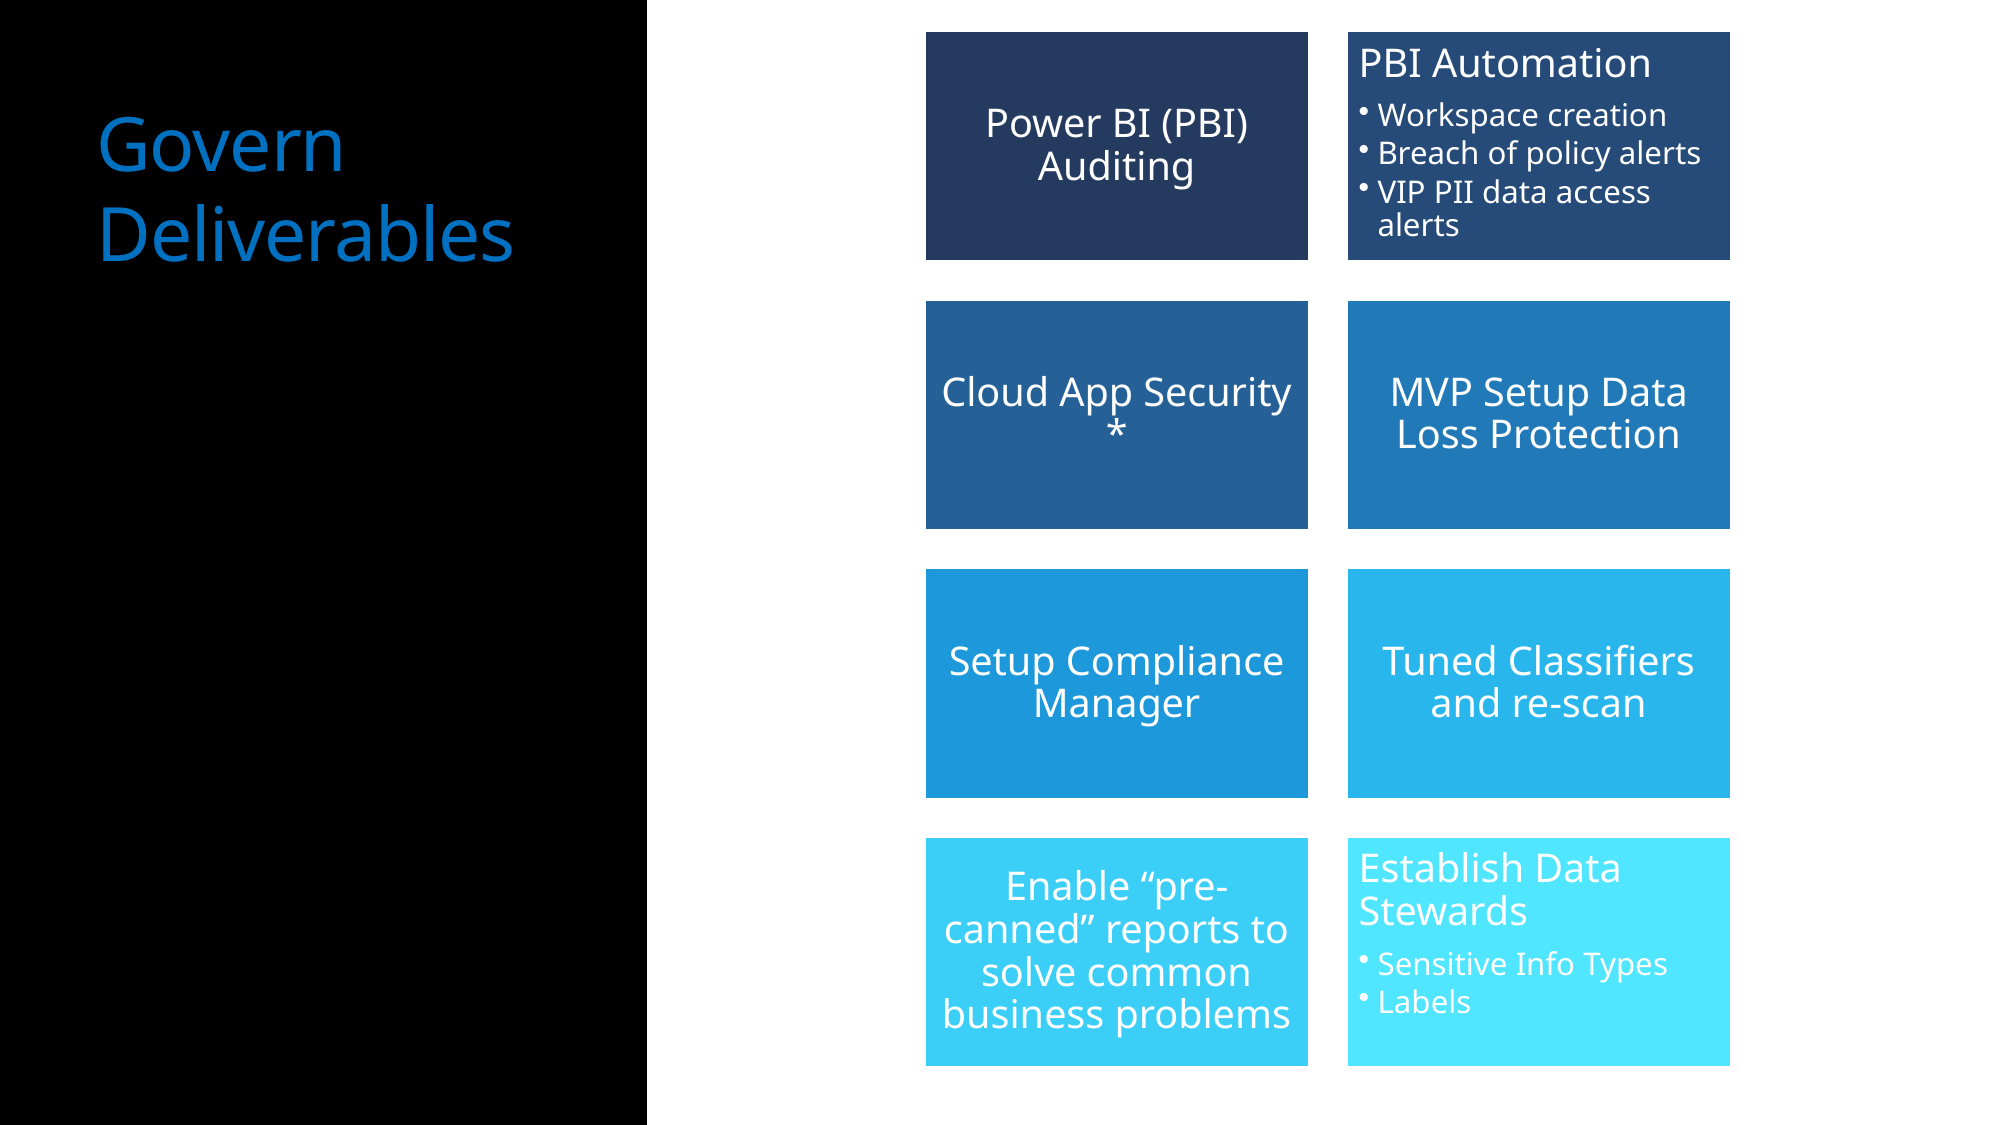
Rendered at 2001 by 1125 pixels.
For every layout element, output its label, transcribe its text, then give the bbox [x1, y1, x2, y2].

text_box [719, 30, 1937, 1069]
title Govern Deliverables [96, 96, 546, 608]
